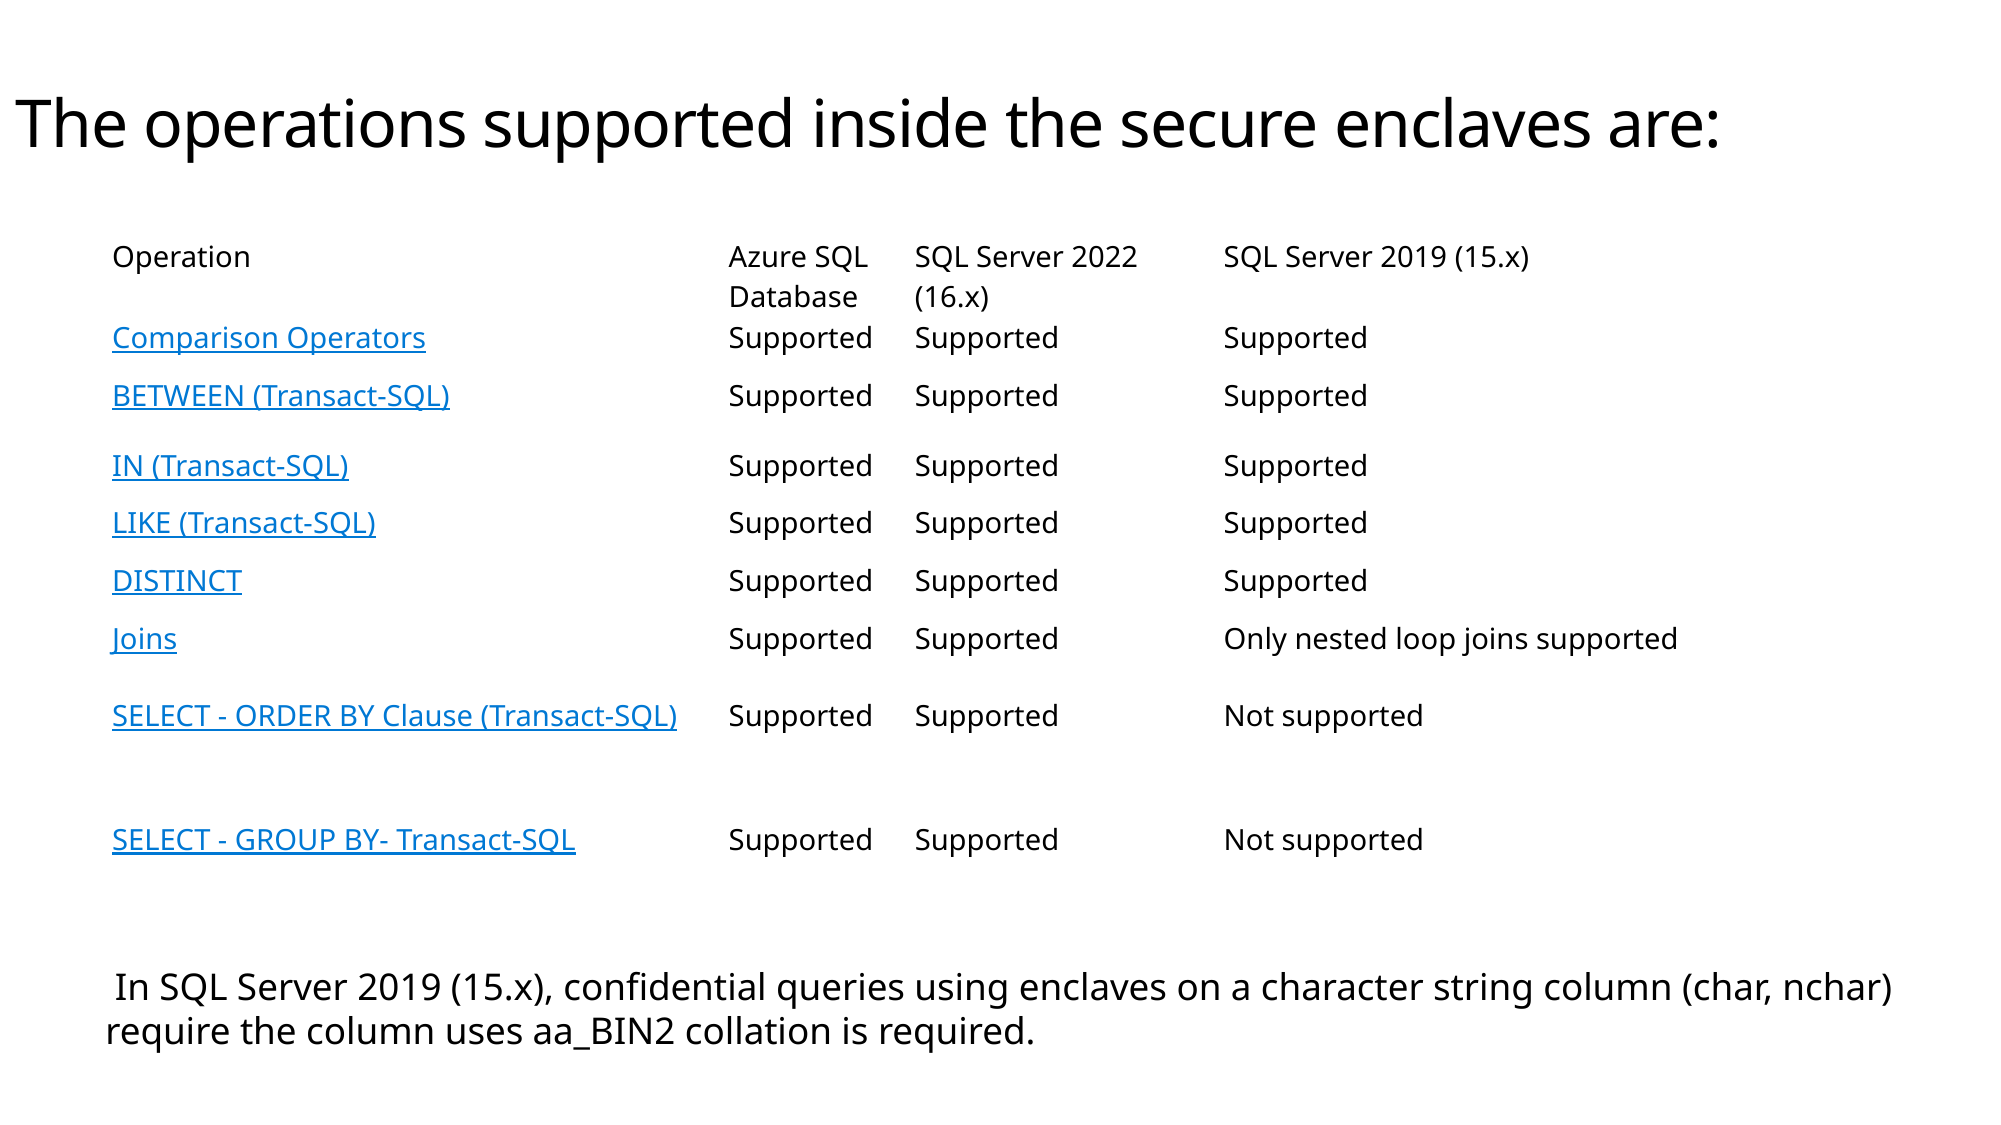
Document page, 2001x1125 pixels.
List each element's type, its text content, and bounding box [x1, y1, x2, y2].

table_cell Supported [727, 559, 913, 618]
table_cell Supported [913, 444, 1222, 502]
table_cell SELECT - ORDER BY Clause (Transact-SQL) [110, 695, 727, 818]
table_cell Supported [727, 444, 913, 502]
table_cell IN (Transact-SQL) [110, 444, 727, 502]
table_cell Supported [1222, 444, 1876, 502]
table_header SQL Server 2019 (15.x) [1222, 235, 1876, 317]
table_cell Comparison Operators [110, 317, 727, 374]
table_cell DISTINCT [110, 559, 727, 618]
table_cell Supported [1222, 317, 1876, 374]
text_box In SQL Server 2019 (15.x), confidential queries using enclaves on a character string column (char, nchar) require the column uses aa_BIN2 collation is required. [90, 956, 1916, 1060]
table_cell LIKE (Transact-SQL) [110, 502, 727, 559]
title The operations supported inside the secure enclaves are: [15, 76, 1823, 168]
table_cell Not supported [1222, 695, 1876, 818]
table_cell Supported [913, 618, 1222, 695]
table_header Azure SQL Database [727, 235, 913, 317]
table_cell Supported [913, 818, 1222, 915]
table_cell Supported [727, 502, 913, 559]
table_cell Joins [110, 618, 727, 695]
table_cell Only nested loop joins supported [1222, 618, 1876, 695]
table_cell Supported [1222, 374, 1876, 444]
table_header Operation [110, 235, 727, 317]
table_cell Supported [913, 695, 1222, 818]
table_cell Supported [727, 317, 913, 374]
table_cell BETWEEN (Transact-SQL) [110, 374, 727, 444]
table_cell Supported [913, 317, 1222, 374]
table_cell Supported [727, 618, 913, 695]
table_cell Supported [1222, 502, 1876, 559]
table_cell Supported [913, 502, 1222, 559]
table_cell Not supported [1222, 818, 1876, 915]
table_header SQL Server 2022 (16.x) [913, 235, 1222, 317]
table_cell Supported [727, 695, 913, 818]
table_cell Supported [913, 374, 1222, 444]
table_cell Supported [1222, 559, 1876, 618]
table_cell Supported [727, 818, 913, 915]
table_cell SELECT - GROUP BY- Transact-SQL [110, 818, 727, 915]
table_cell Supported [913, 559, 1222, 618]
table_cell Supported [727, 374, 913, 444]
